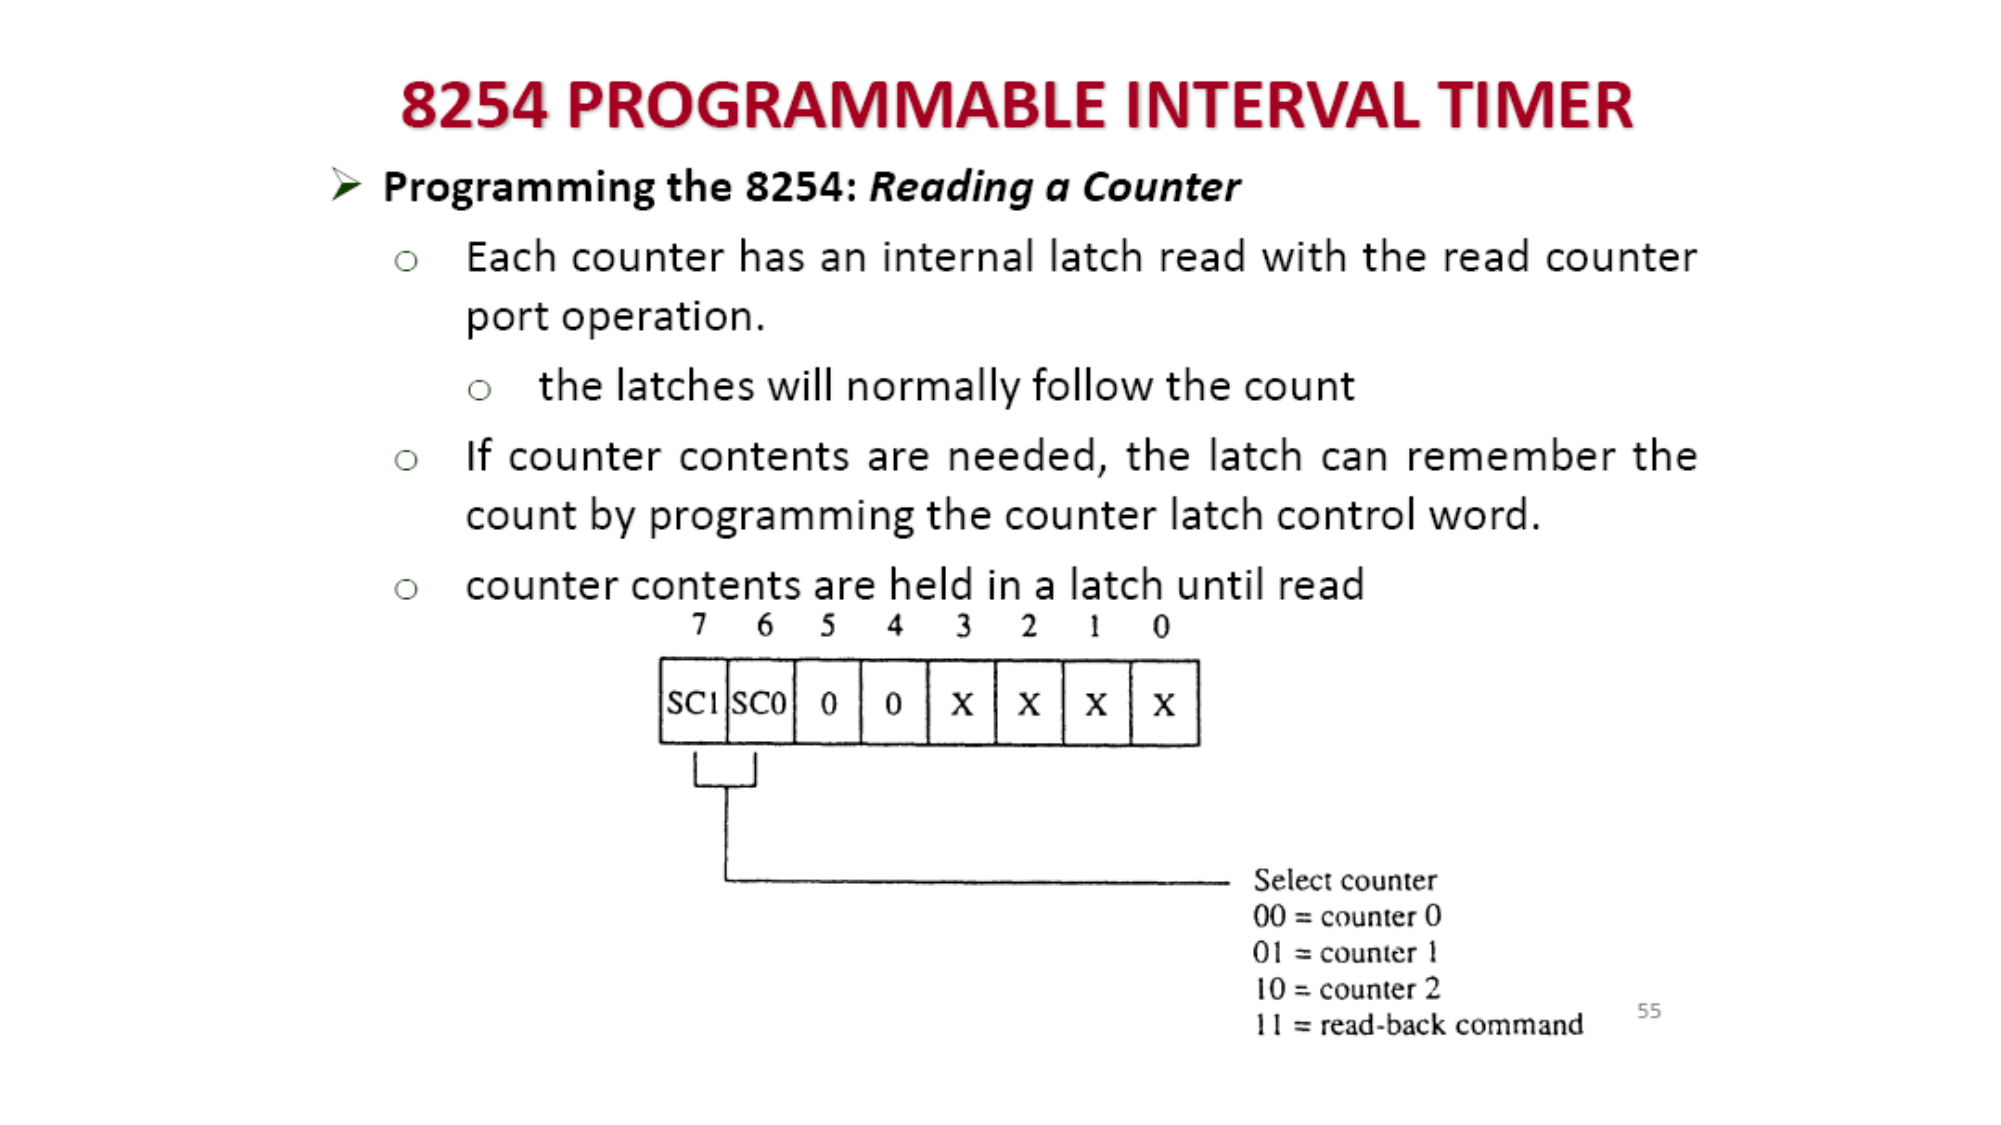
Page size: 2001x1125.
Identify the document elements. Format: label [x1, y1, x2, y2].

picture [317, 32, 1714, 1046]
